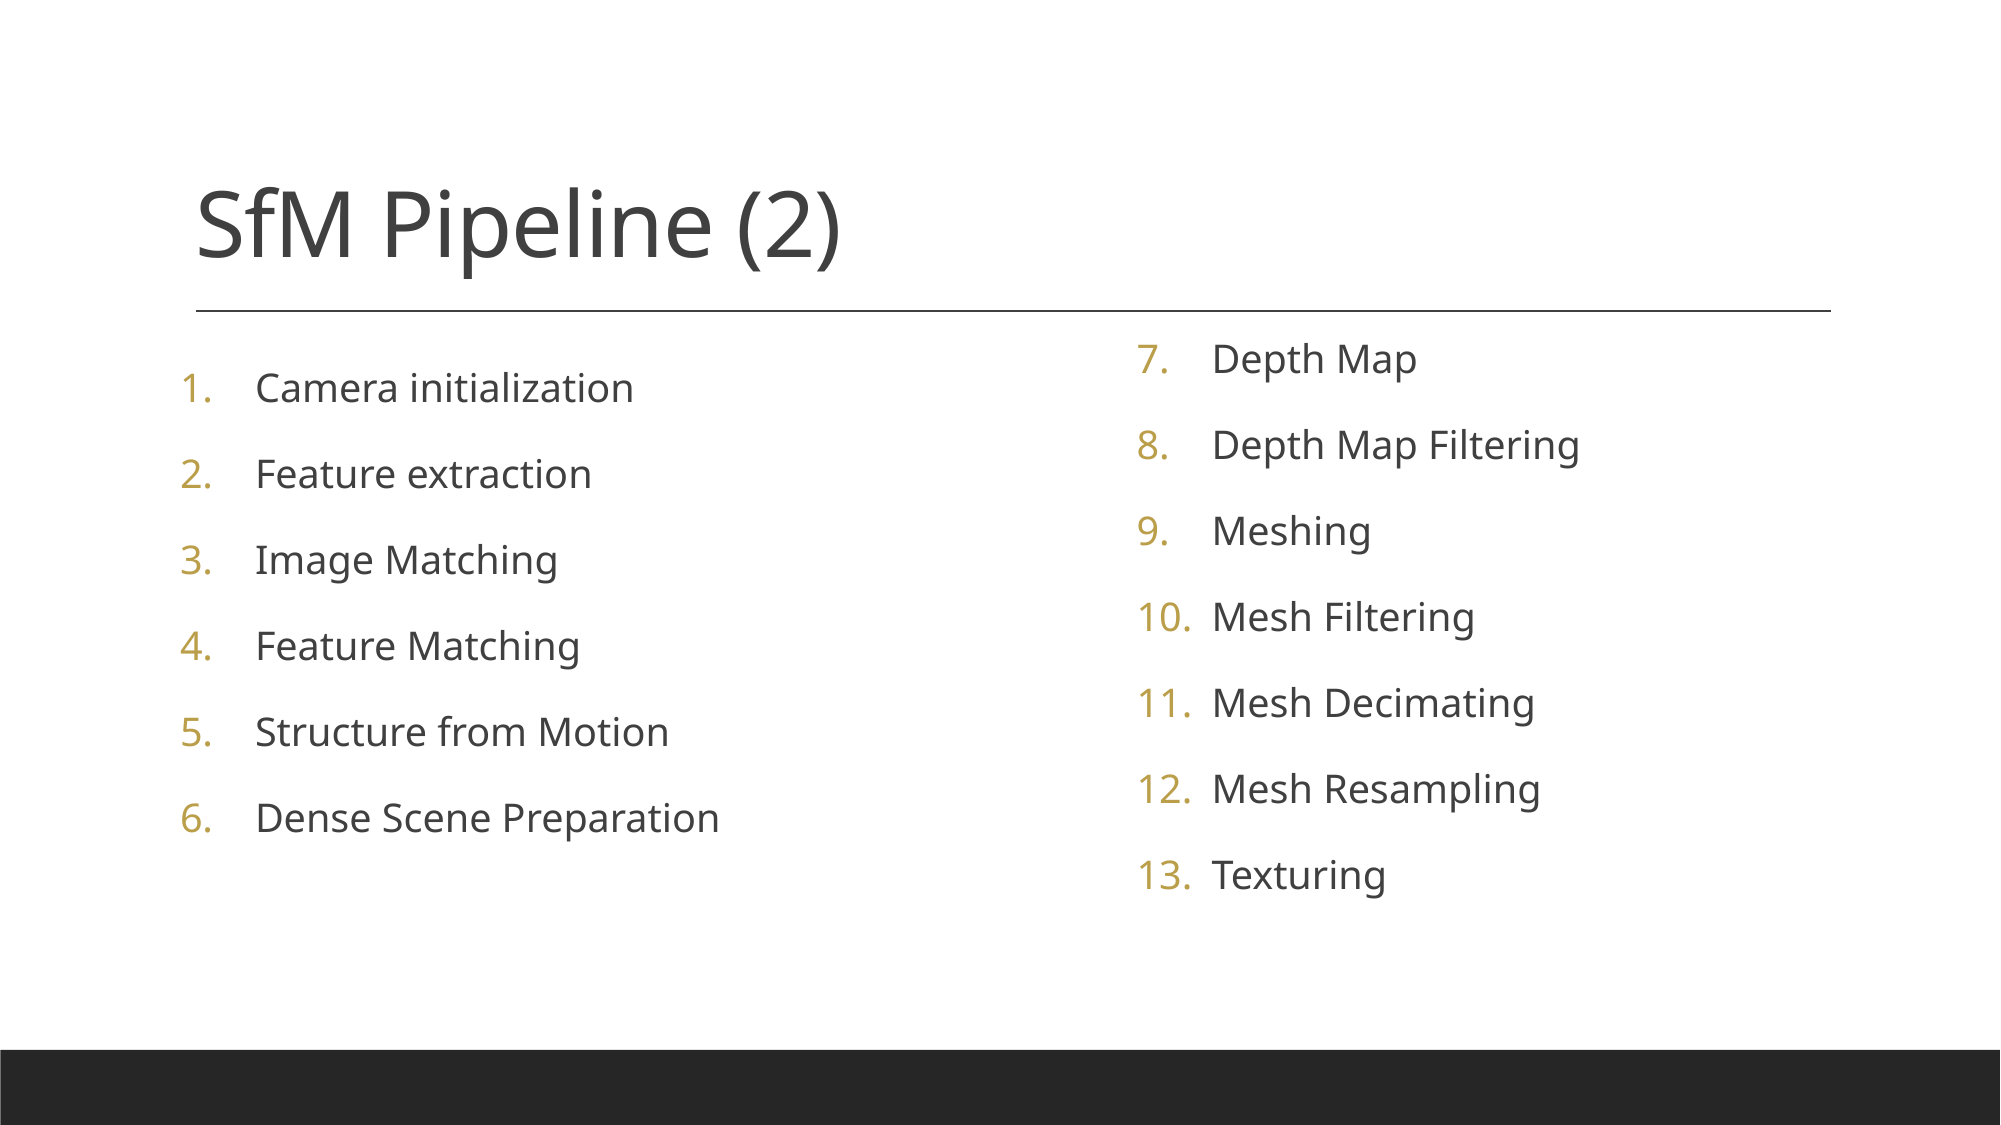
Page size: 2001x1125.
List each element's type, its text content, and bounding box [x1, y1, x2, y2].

title SfM Pipeline (2) [180, 47, 1830, 285]
list Camera initialization Feature extraction Image Matching Feature Matching Structure from Motion Dense Scene Preparation [180, 345, 819, 940]
text_box Depth Map Depth Map Filtering Meshing Mesh Filtering Mesh Decimating Mesh Resampling Texturing [1136, 316, 1729, 940]
